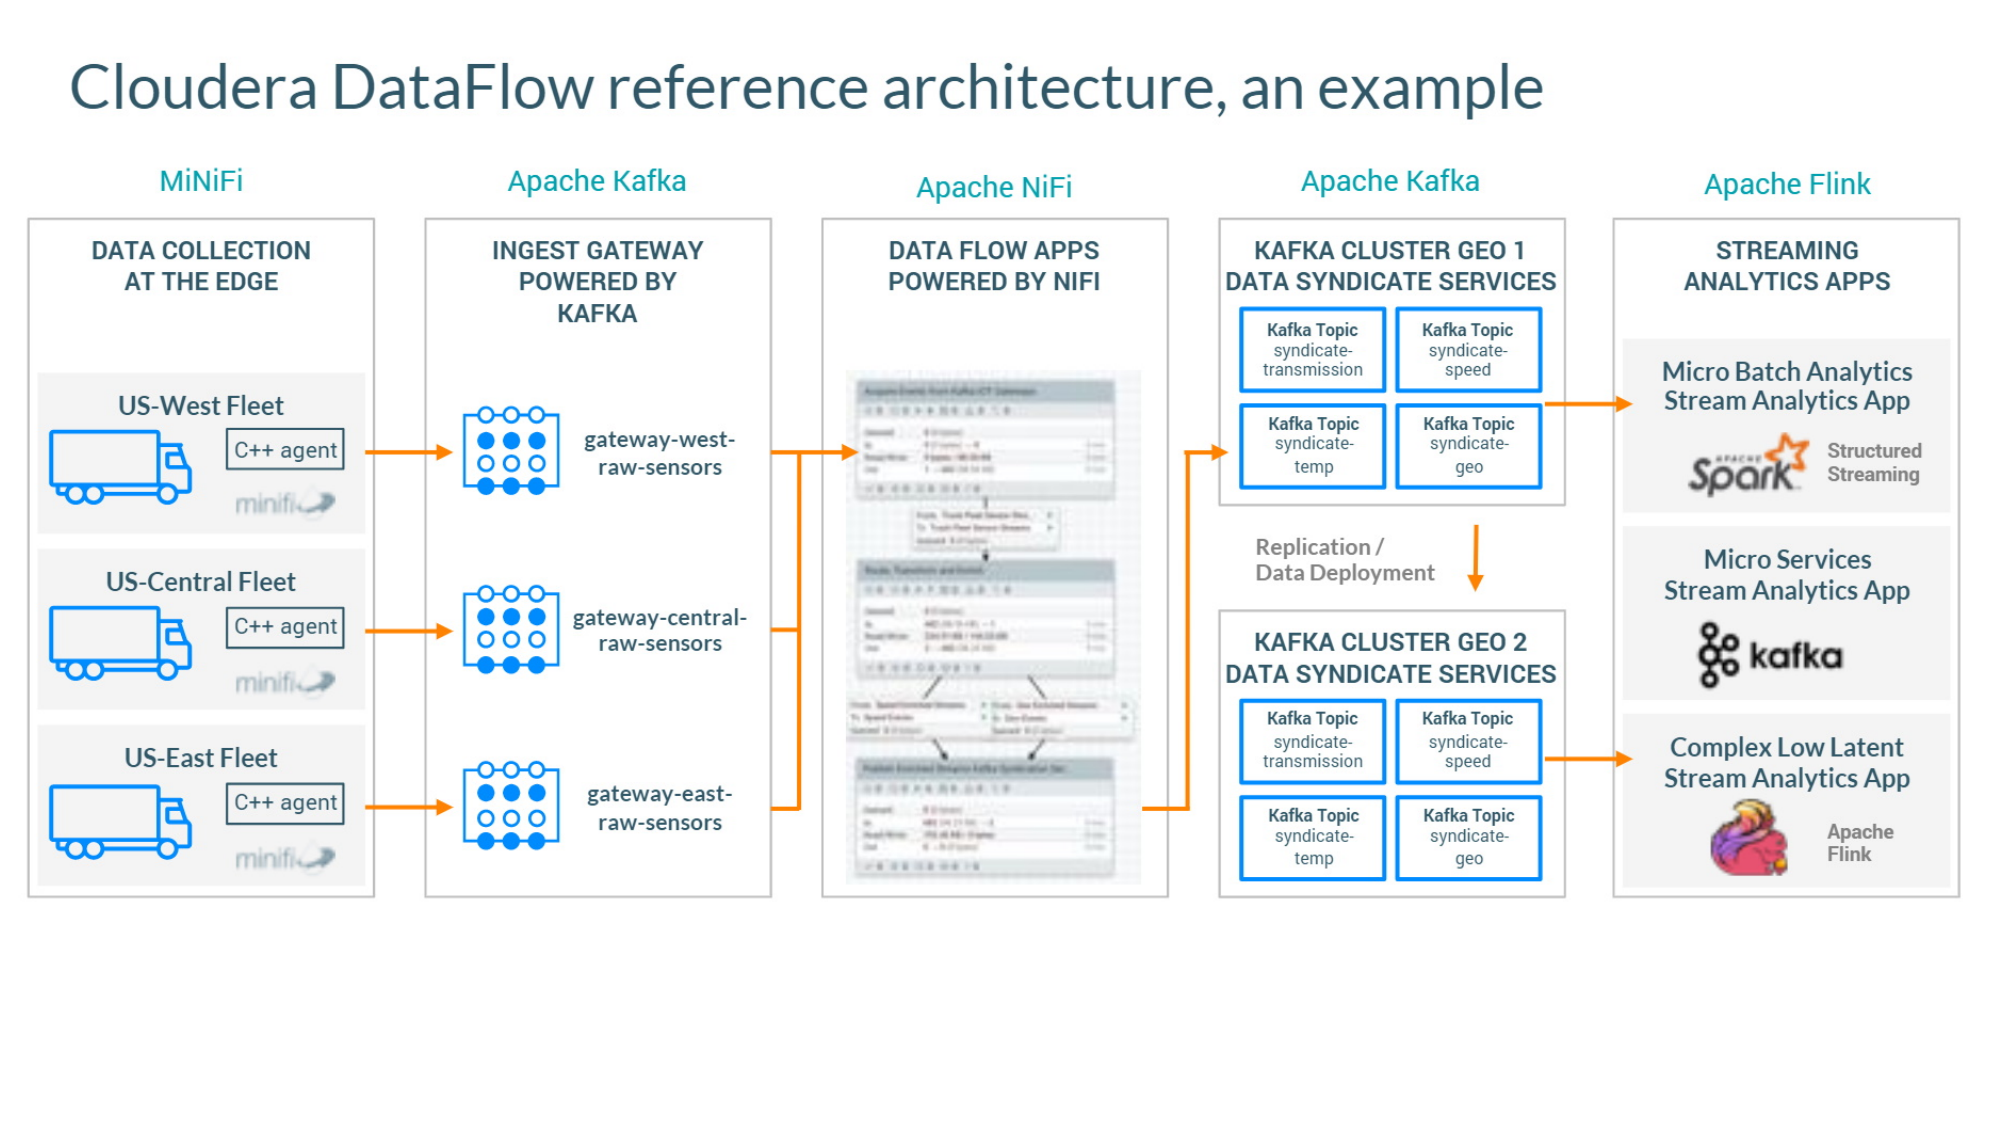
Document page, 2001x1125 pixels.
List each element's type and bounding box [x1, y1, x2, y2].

picture [2, 48, 2000, 955]
